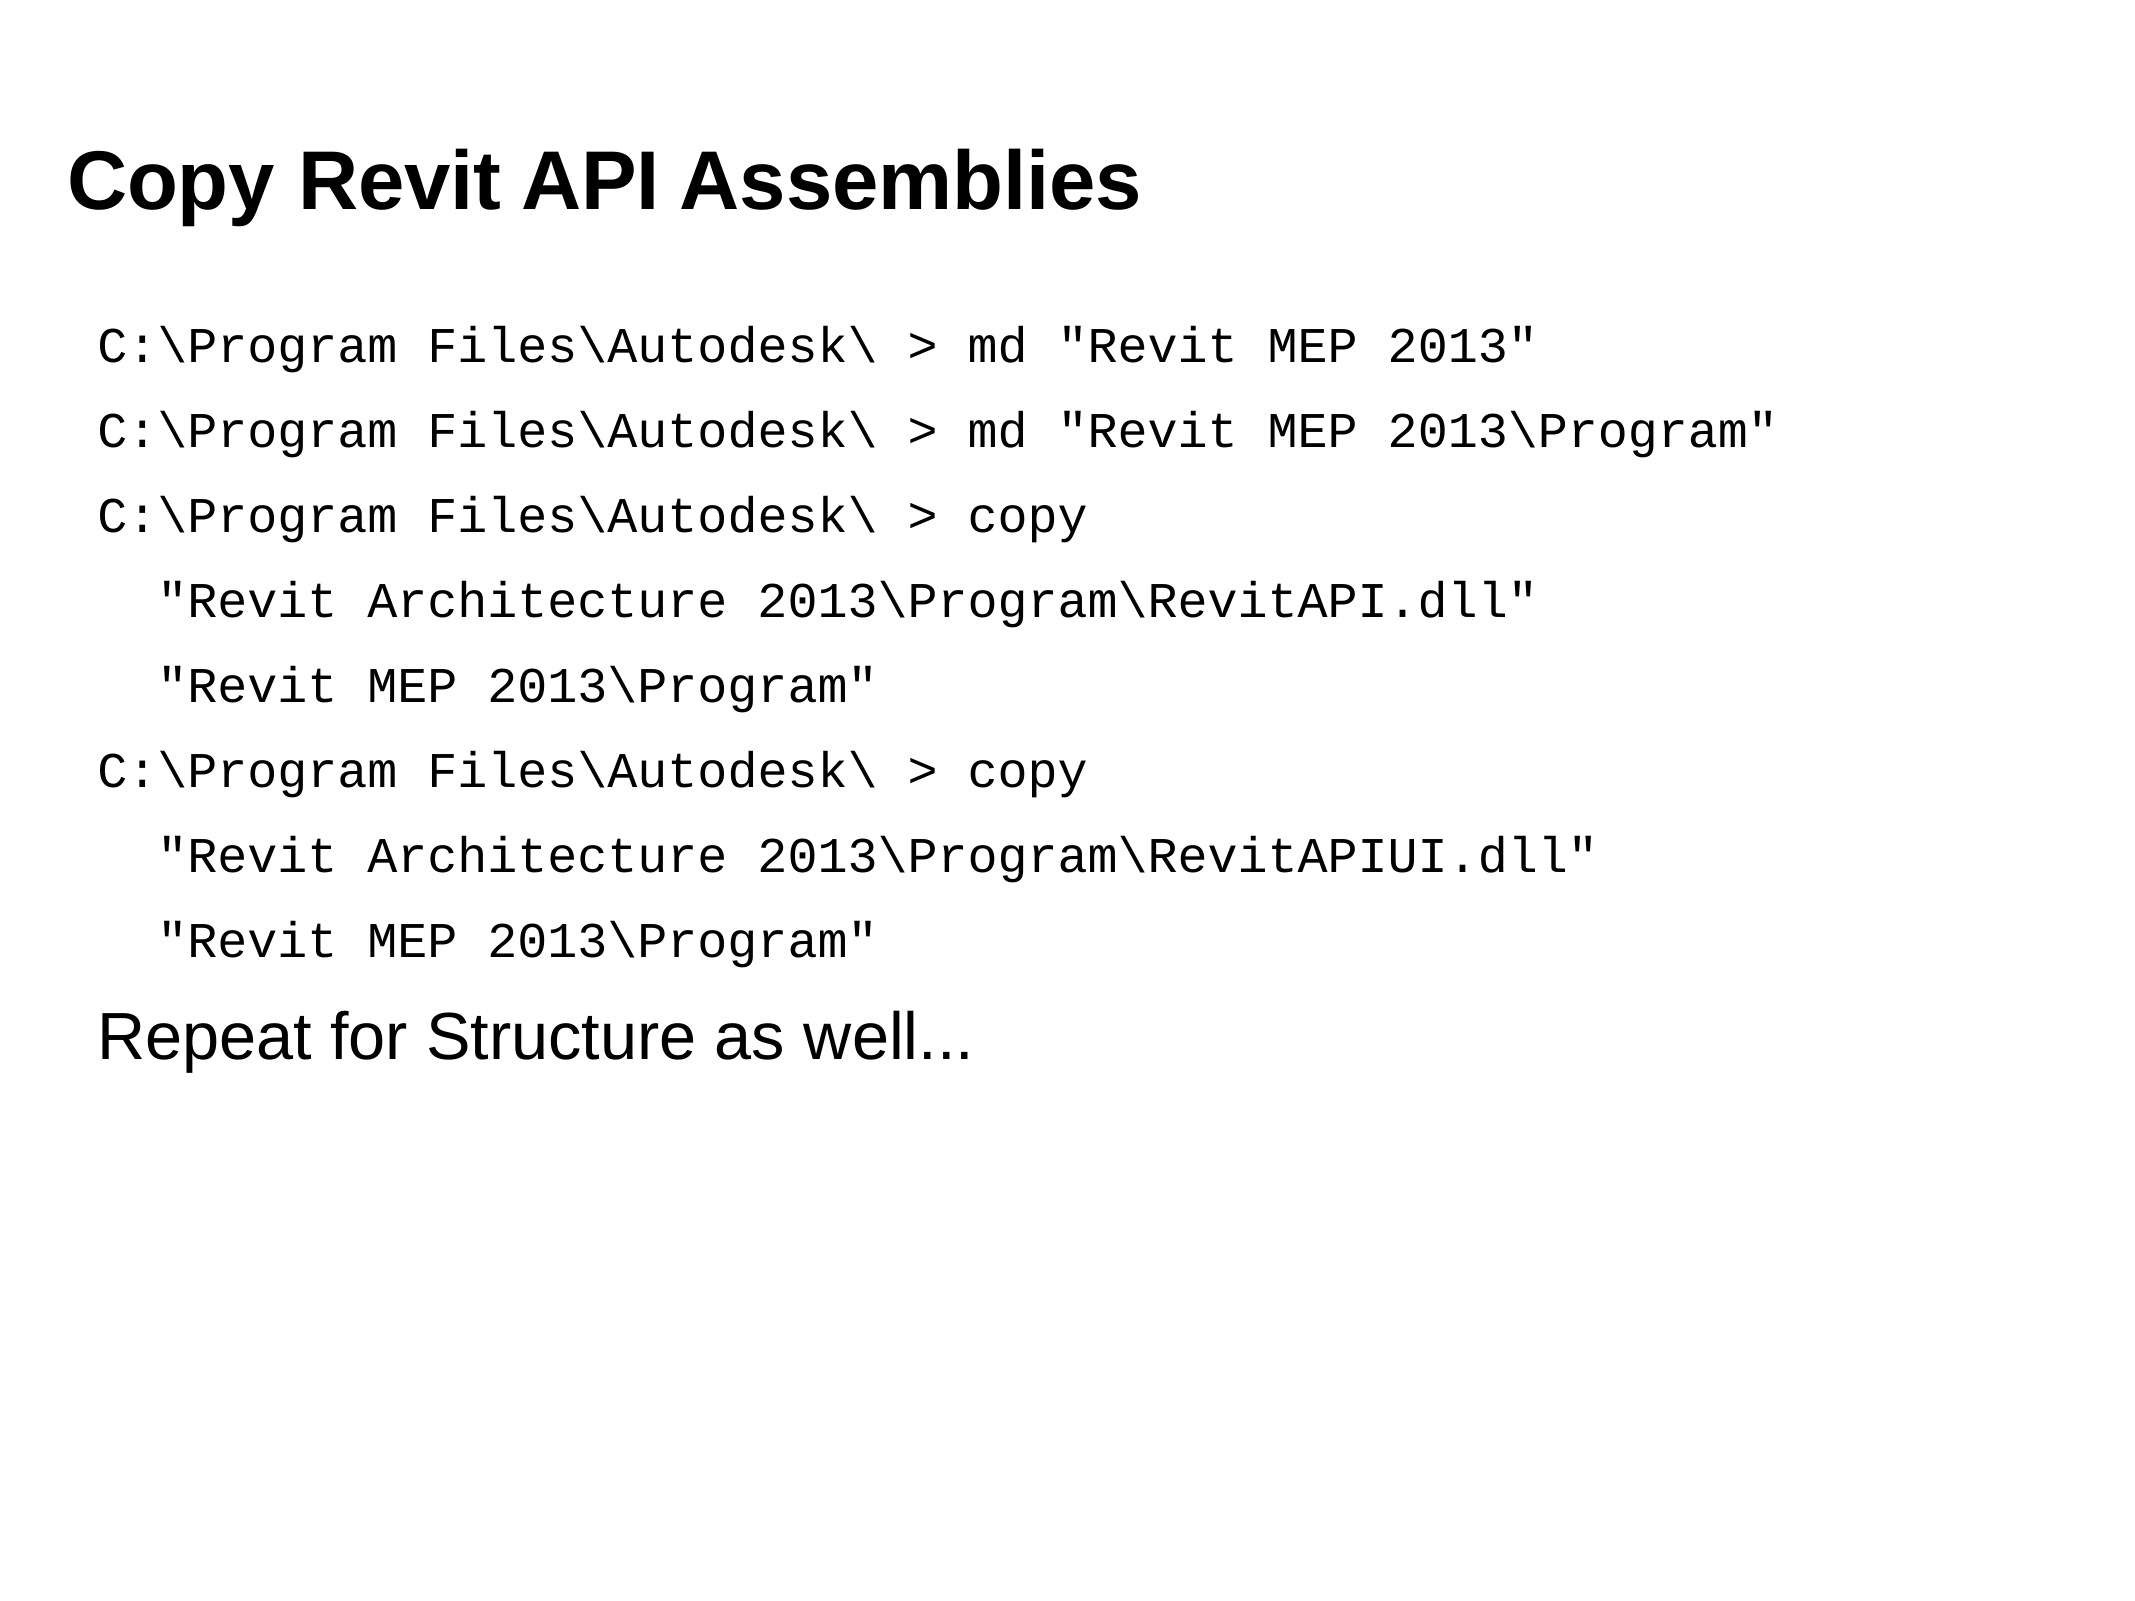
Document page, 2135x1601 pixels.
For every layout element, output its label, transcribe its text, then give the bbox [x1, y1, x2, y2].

list C:\Program Files\Autodesk\ > md "Revit MEP 2013" C:\Program Files\Autodesk\ > md "Revit MEP 2013\Program" C:\Program Files\Autodesk\ > copy "Revit Architecture 2013\Program\RevitAPI.dll" "Revit MEP 2013\Program" C:\Program Files\Autodesk\ > copy "Revit Architecture 2013\Program\RevitAPIUI.dll" "Revit MEP 2013\Program" Repeat for Structure as well... [96, 312, 2028, 1526]
title Copy Revit API Assemblies [66, 59, 2093, 293]
